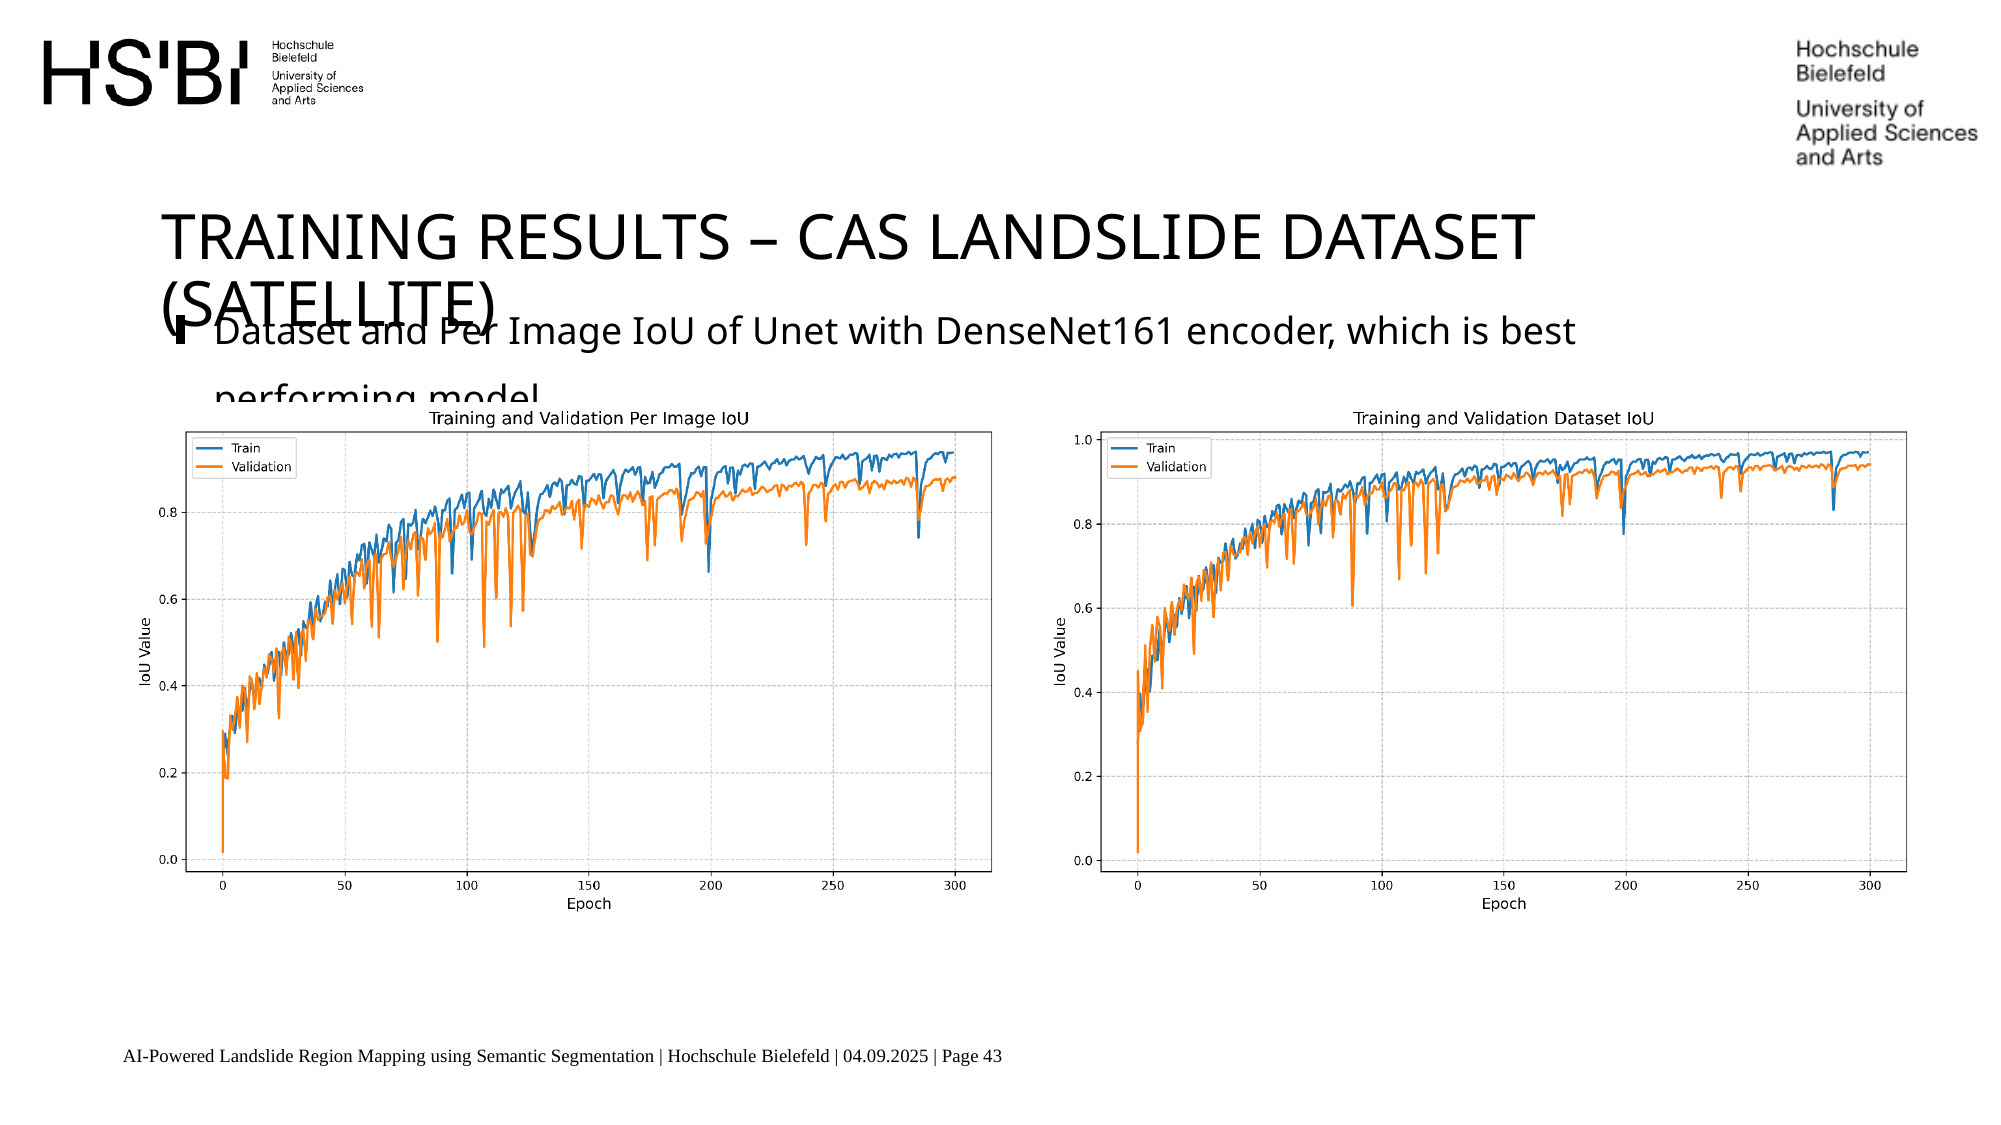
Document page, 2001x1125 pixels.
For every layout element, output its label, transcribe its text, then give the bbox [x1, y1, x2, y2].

picture [1045, 402, 1915, 920]
text_box Training Results – CAS Landslide dataset (Satellite) [161, 205, 1797, 277]
picture [130, 402, 1000, 920]
text_box AI-Powered Landslide Region Mapping using Semantic Segmentation | Hochschule Bielefeld | 04.09.2025 | Page 43 [108, 1036, 1108, 1074]
text_box Dataset and Per Image IoU of Unet with DenseNet161 encoder, which is best performing model [161, 277, 1797, 428]
